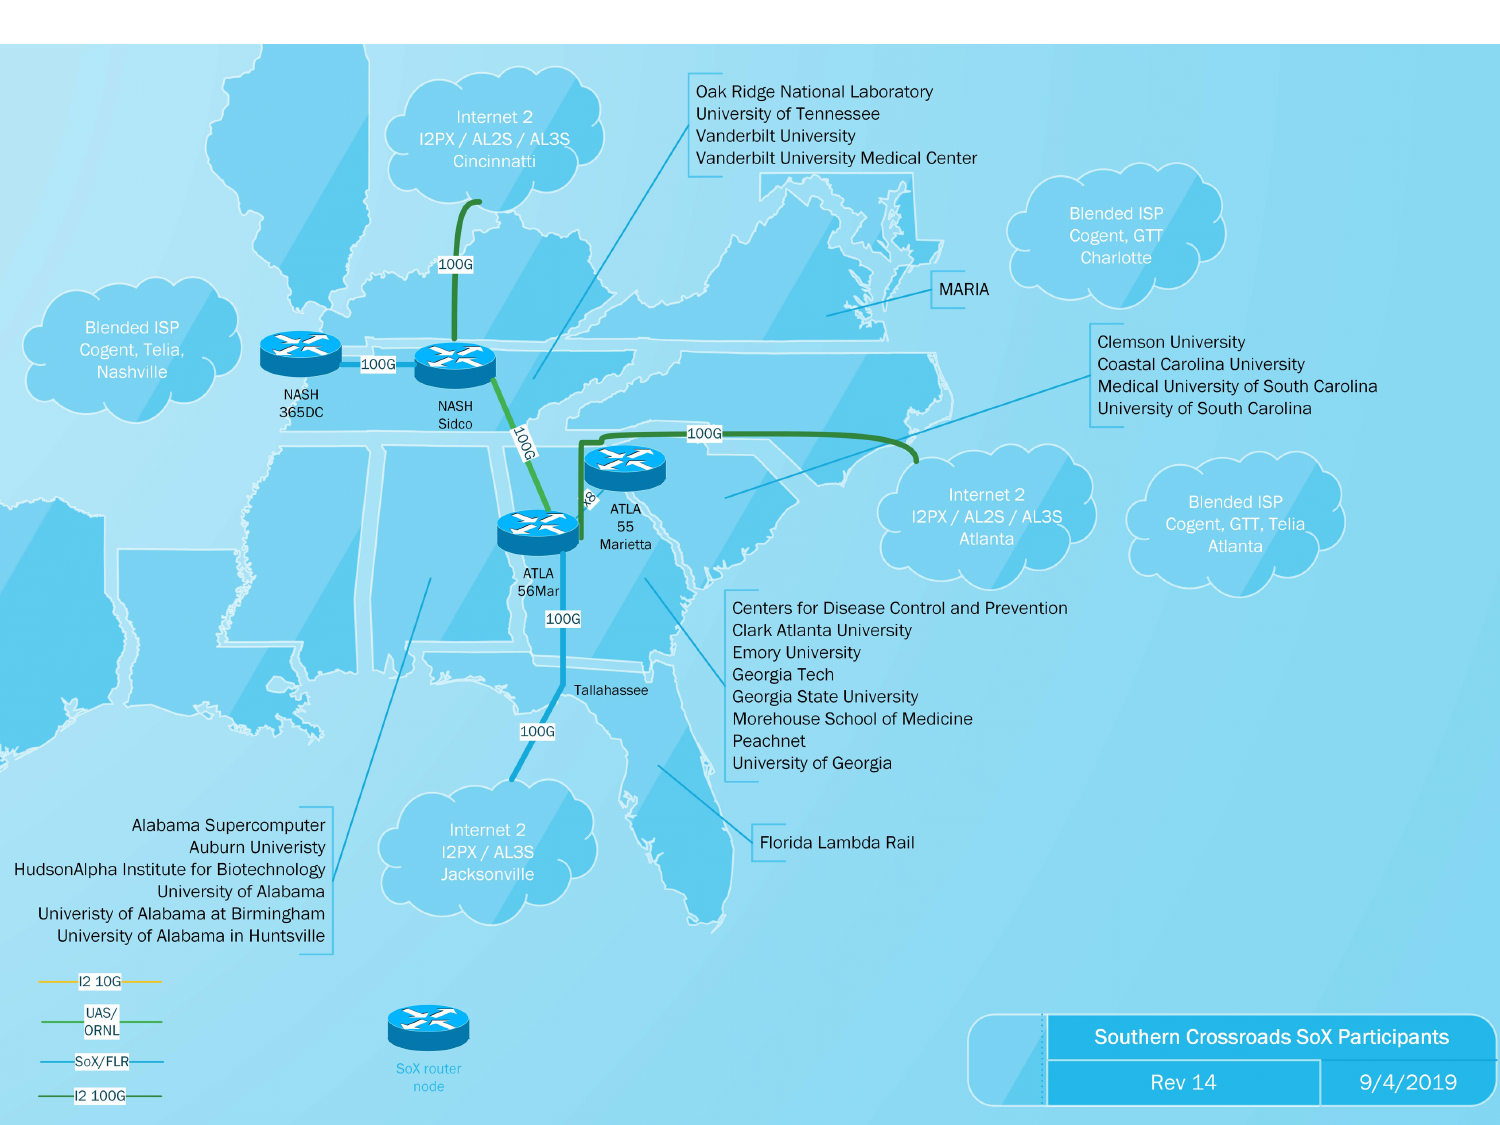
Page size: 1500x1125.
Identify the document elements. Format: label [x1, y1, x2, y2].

list [0, 44, 1500, 1125]
